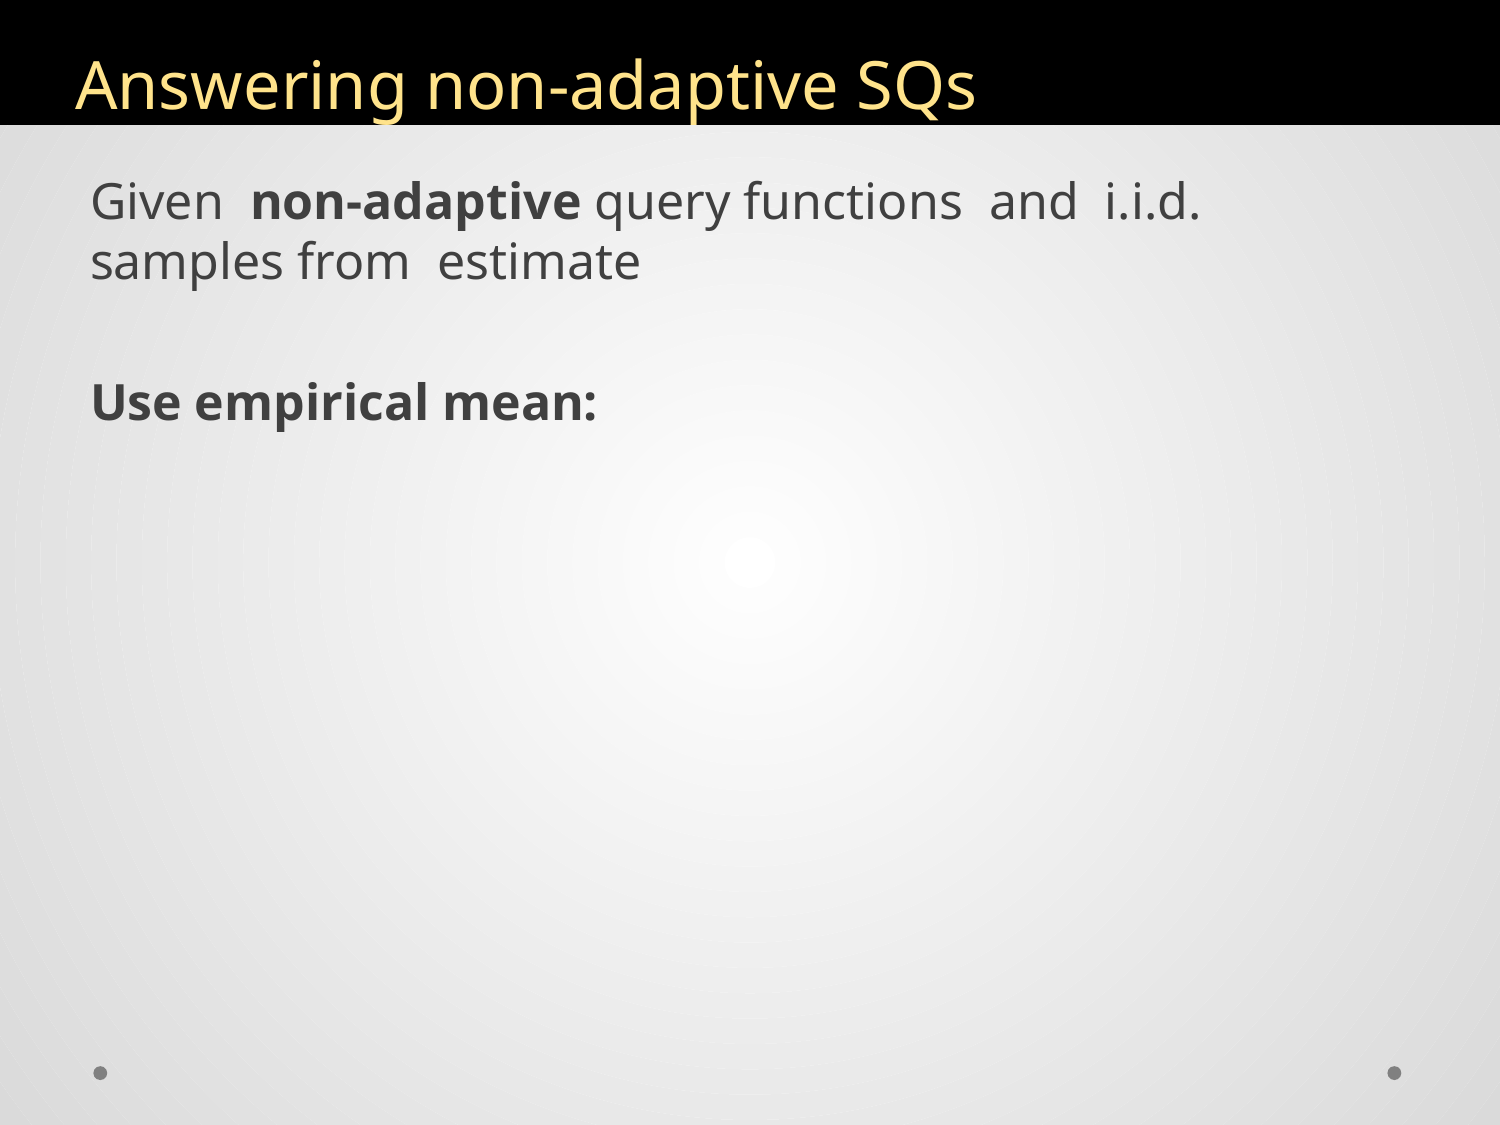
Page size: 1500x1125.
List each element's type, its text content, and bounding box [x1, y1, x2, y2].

title Answering non-adaptive SQs [0, 0, 1500, 125]
